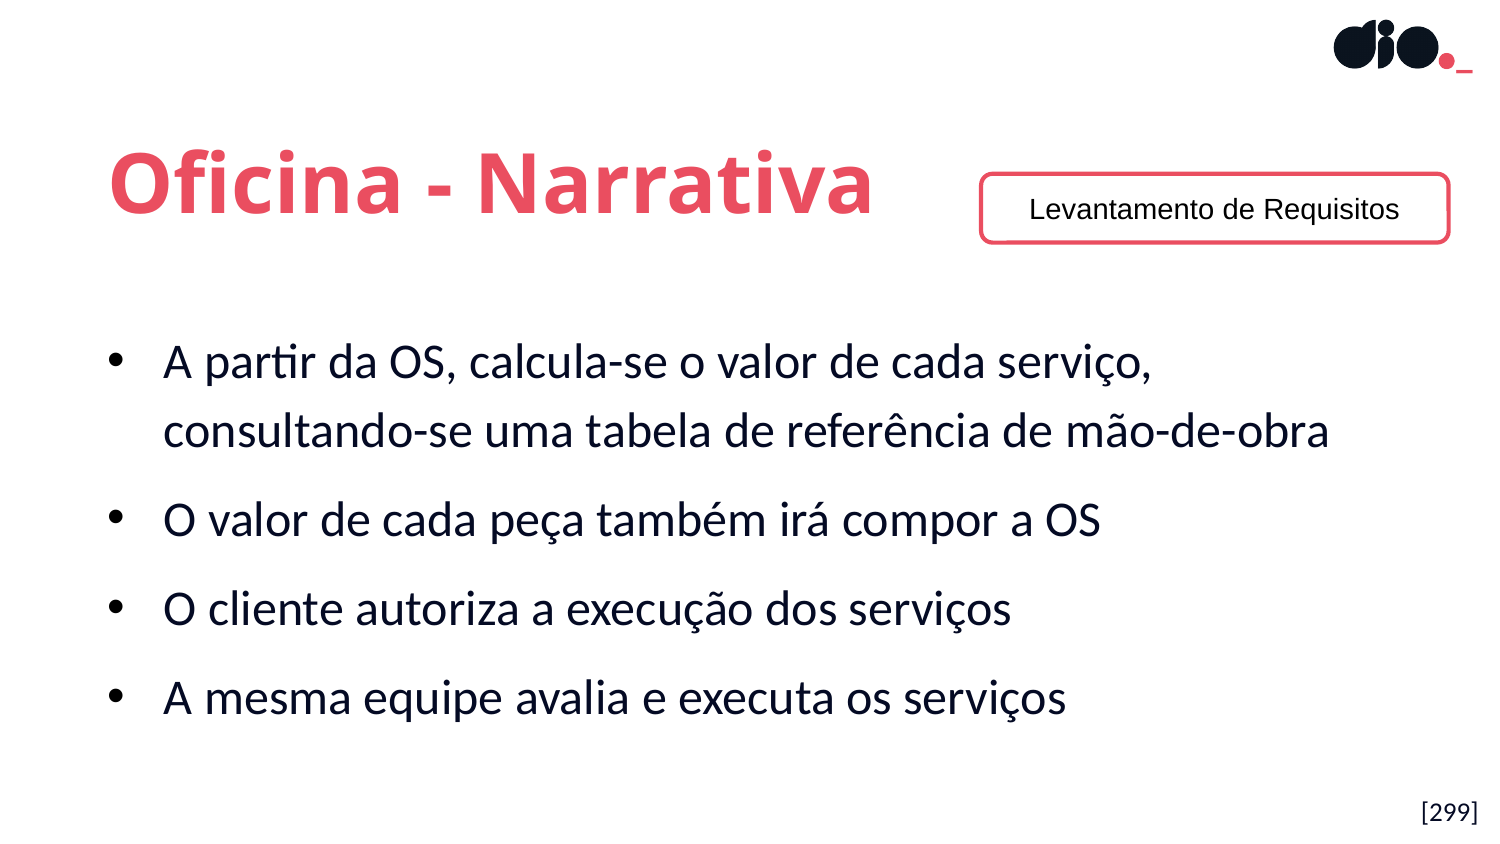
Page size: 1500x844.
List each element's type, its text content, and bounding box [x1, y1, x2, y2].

slide_number [299] [1403, 779, 1494, 844]
text_box Oficina - Narrativa [92, 104, 1408, 243]
picture [1333, 19, 1473, 74]
text_box Levantamento de Requisitos [978, 171, 1451, 245]
text_box A partir da OS, calcula-se o valor de cada serviço, consultando-se uma tabela de referência de mão-de-obra O valor de cada peça também irá compor a OS O cliente autoriza a execução dos serviços A mesma equipe avalia e executa os serviços [92, 267, 1430, 779]
